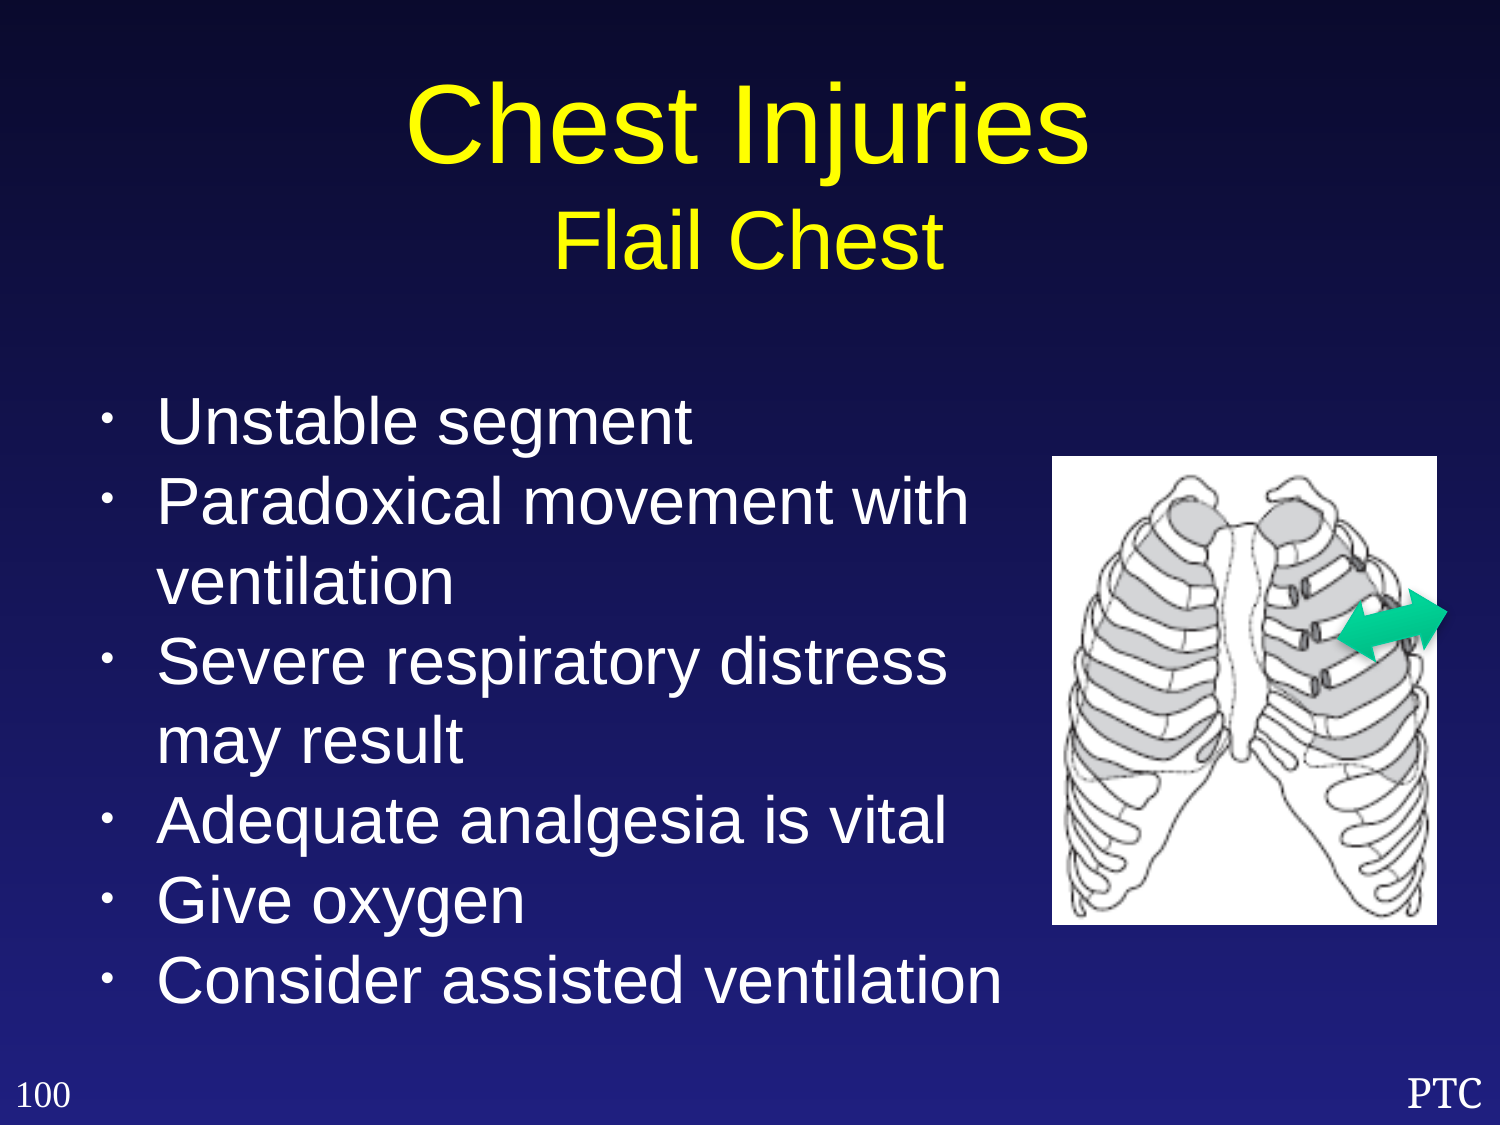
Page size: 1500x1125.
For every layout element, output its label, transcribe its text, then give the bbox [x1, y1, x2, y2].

text_box Unstable segment Paradoxical movement with ventilation Severe respiratory distress may result Adequate analgesia is vital Give oxygen Consider assisted ventilation [85, 370, 1087, 1046]
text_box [1051, 456, 1454, 925]
text_box 100 [0, 1061, 86, 1123]
text_box Chest Injuries Flail Chest [111, 75, 1387, 263]
